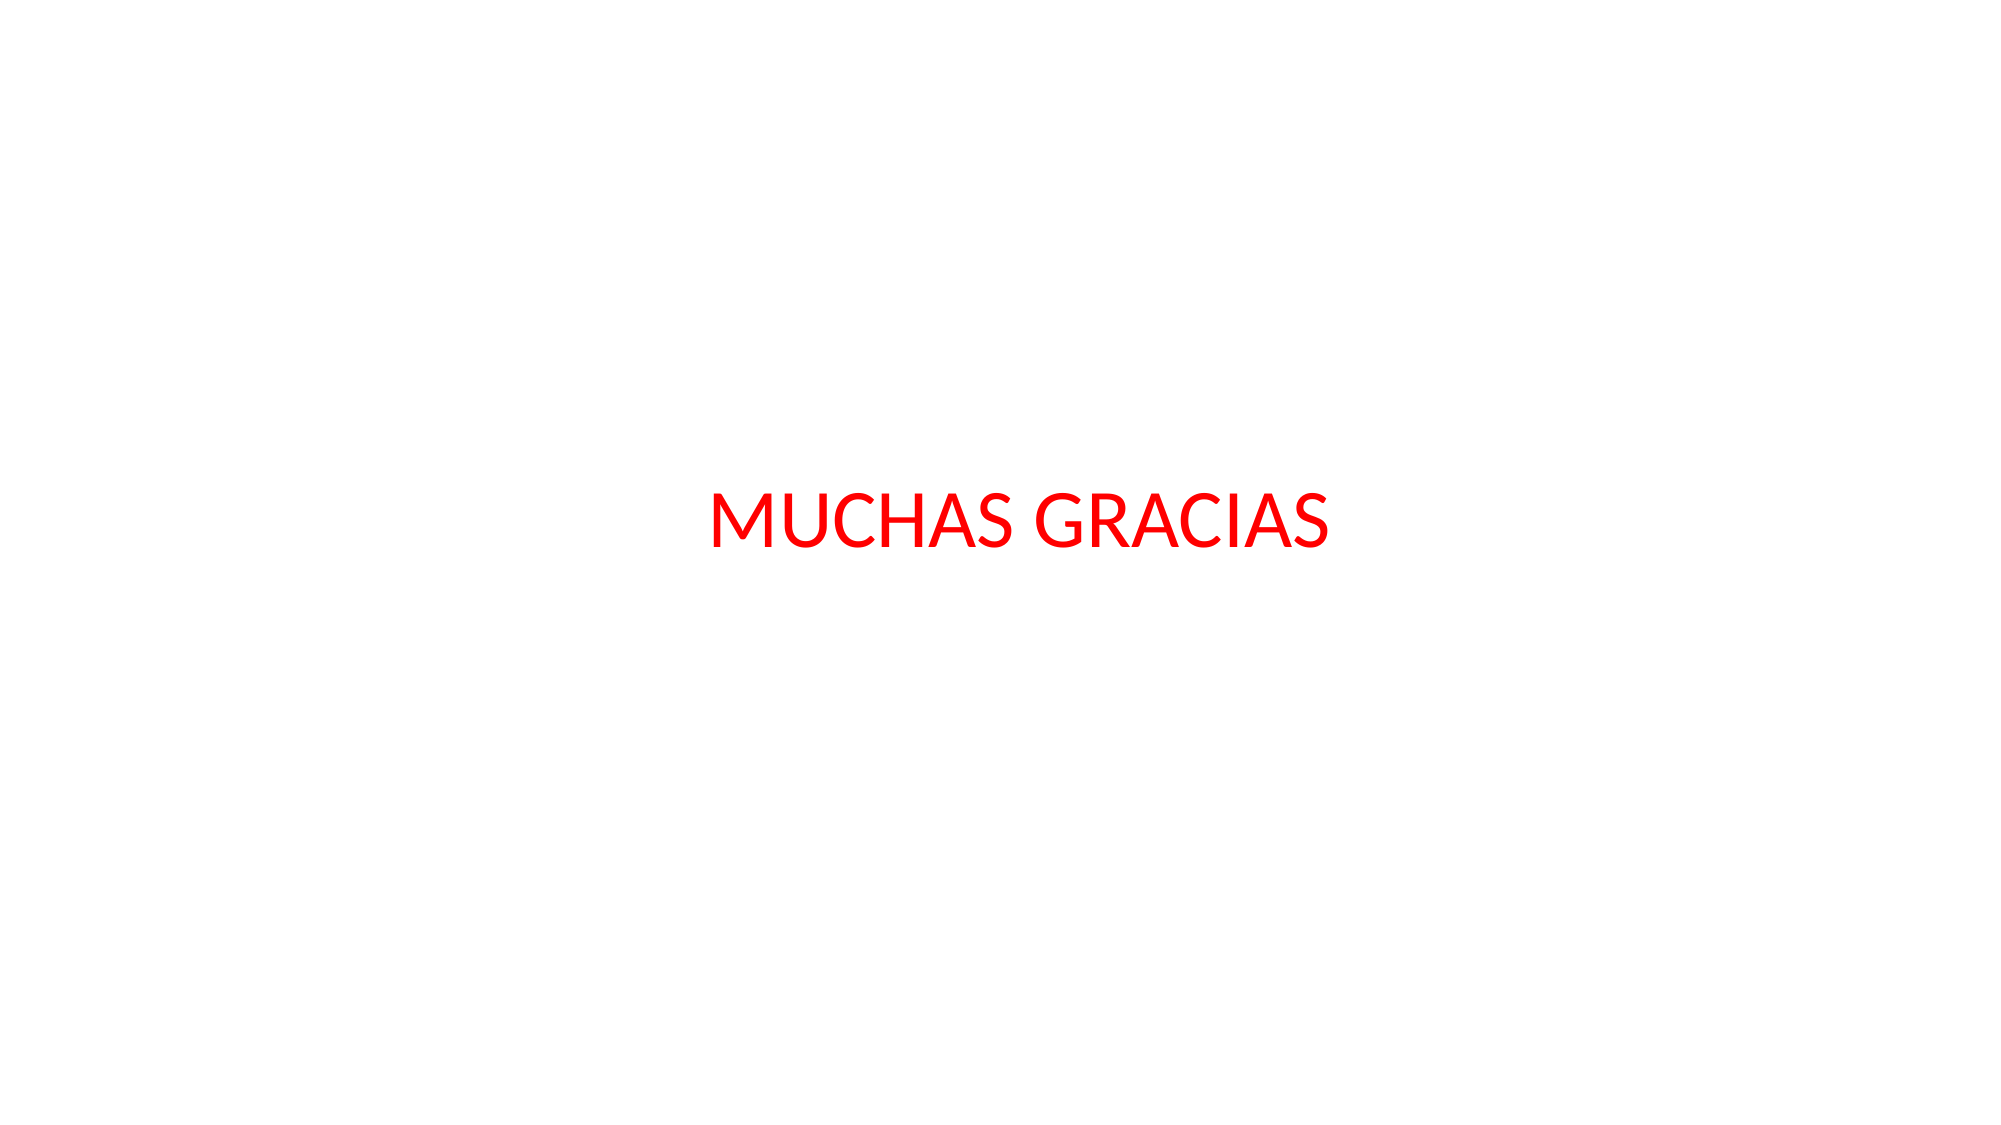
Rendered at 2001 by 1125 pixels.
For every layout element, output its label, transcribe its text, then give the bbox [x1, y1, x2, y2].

text_box MUCHAS GRACIAS [693, 457, 1347, 572]
